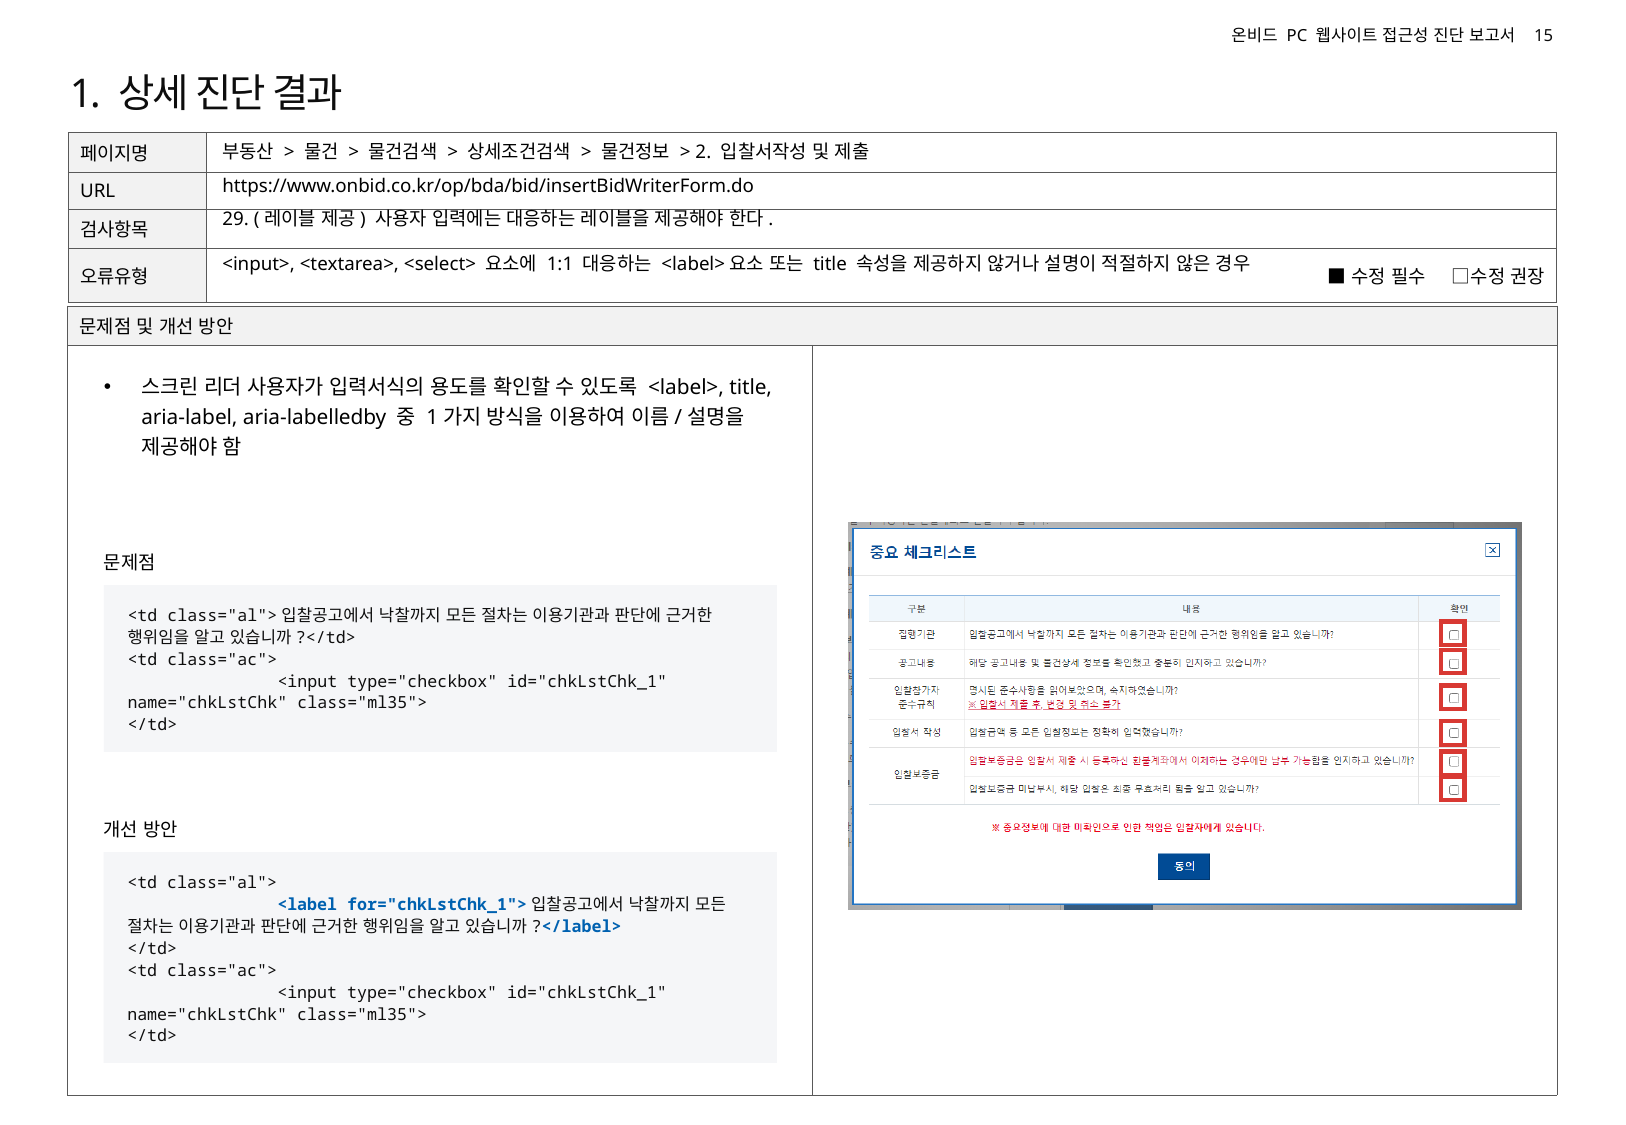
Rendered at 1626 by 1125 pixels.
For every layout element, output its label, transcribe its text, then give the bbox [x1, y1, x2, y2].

list https://www.onbid.co.kr/op/bda/bid/insertBidWriterForm.do [207, 167, 1557, 201]
picture [848, 522, 1522, 910]
list <input>, <textarea>, <select> 요소에 1:1 대응하는 <label>요소 또는 title 속성을 제공하지 않거나 설명이 적절하지 않은 경우 [207, 235, 1293, 291]
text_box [103, 550, 778, 753]
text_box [103, 817, 777, 1065]
list 스크린 리더 사용자가 입력서식의 용도를 확인할 수 있도록 <label>, title, aria-label, aria-labelledby 중 1가지 방식을 이용하여 이름/설명을 제공해야 함 [103, 368, 778, 529]
list 부동산 > 물건 > 물건검색 > 상세조건검색 > 물건정보 > 2. 입찰서작성 및 제출 [207, 133, 1557, 167]
title 1. 상세 진단 결과 [69, 72, 1126, 117]
list 29. (레이블 제공) 사용자 입력에는 대응하는 레이블을 제공해야 한다. [207, 201, 1557, 236]
